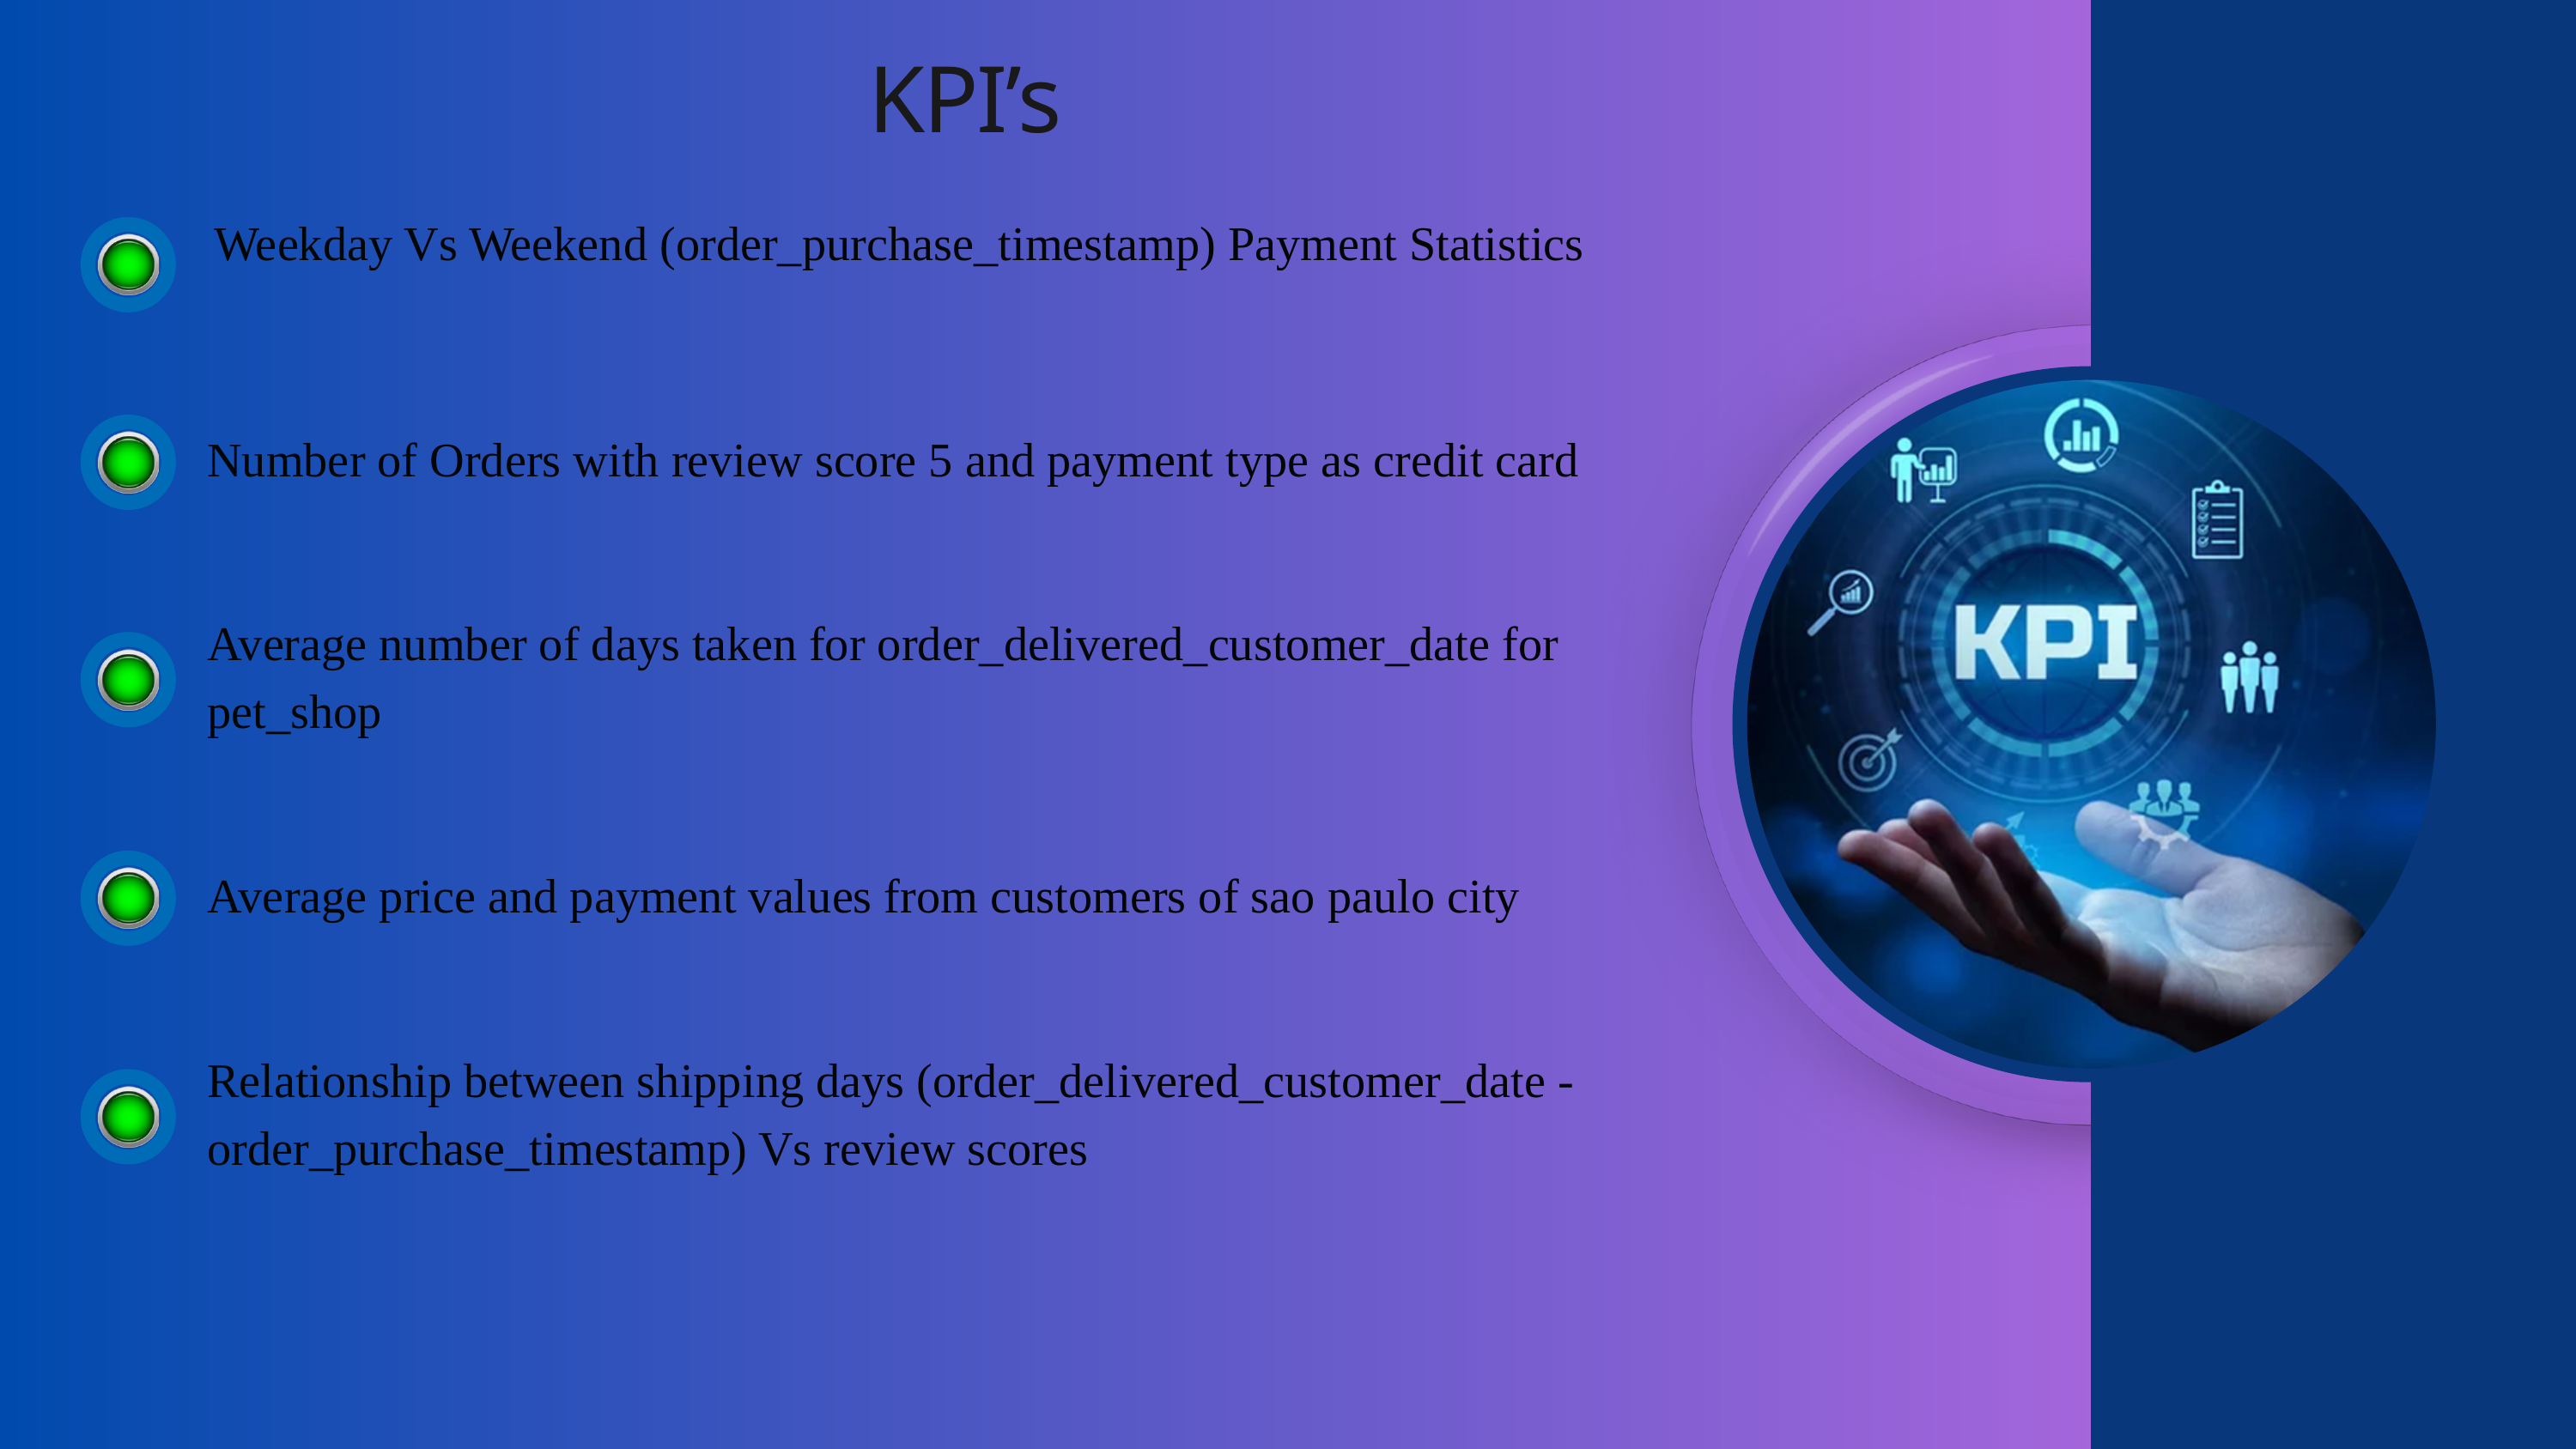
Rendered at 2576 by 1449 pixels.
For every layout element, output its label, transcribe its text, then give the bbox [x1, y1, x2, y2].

text_box Average number of days taken for order_delivered_customer_date for pet_shop [207, 603, 1670, 738]
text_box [206, 221, 1896, 307]
text_box Average price and payment values from customers of sao paulo city [207, 854, 1641, 923]
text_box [88, 639, 169, 720]
text_box Relationship between shipping days (order_delivered_customer_date - order_purchase_timestamp) Vs review scores [207, 1040, 1670, 1175]
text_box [1747, 379, 2437, 1069]
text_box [2090, 0, 2576, 1449]
text_box KPI’s [868, 22, 1113, 152]
text_box Number of Orders with review score 5 and payment type as credit card [207, 418, 1670, 487]
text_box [88, 858, 169, 939]
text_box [88, 224, 169, 306]
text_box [1732, 366, 2449, 1082]
text_box [1607, 239, 2085, 1209]
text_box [88, 421, 169, 503]
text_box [88, 1076, 169, 1158]
